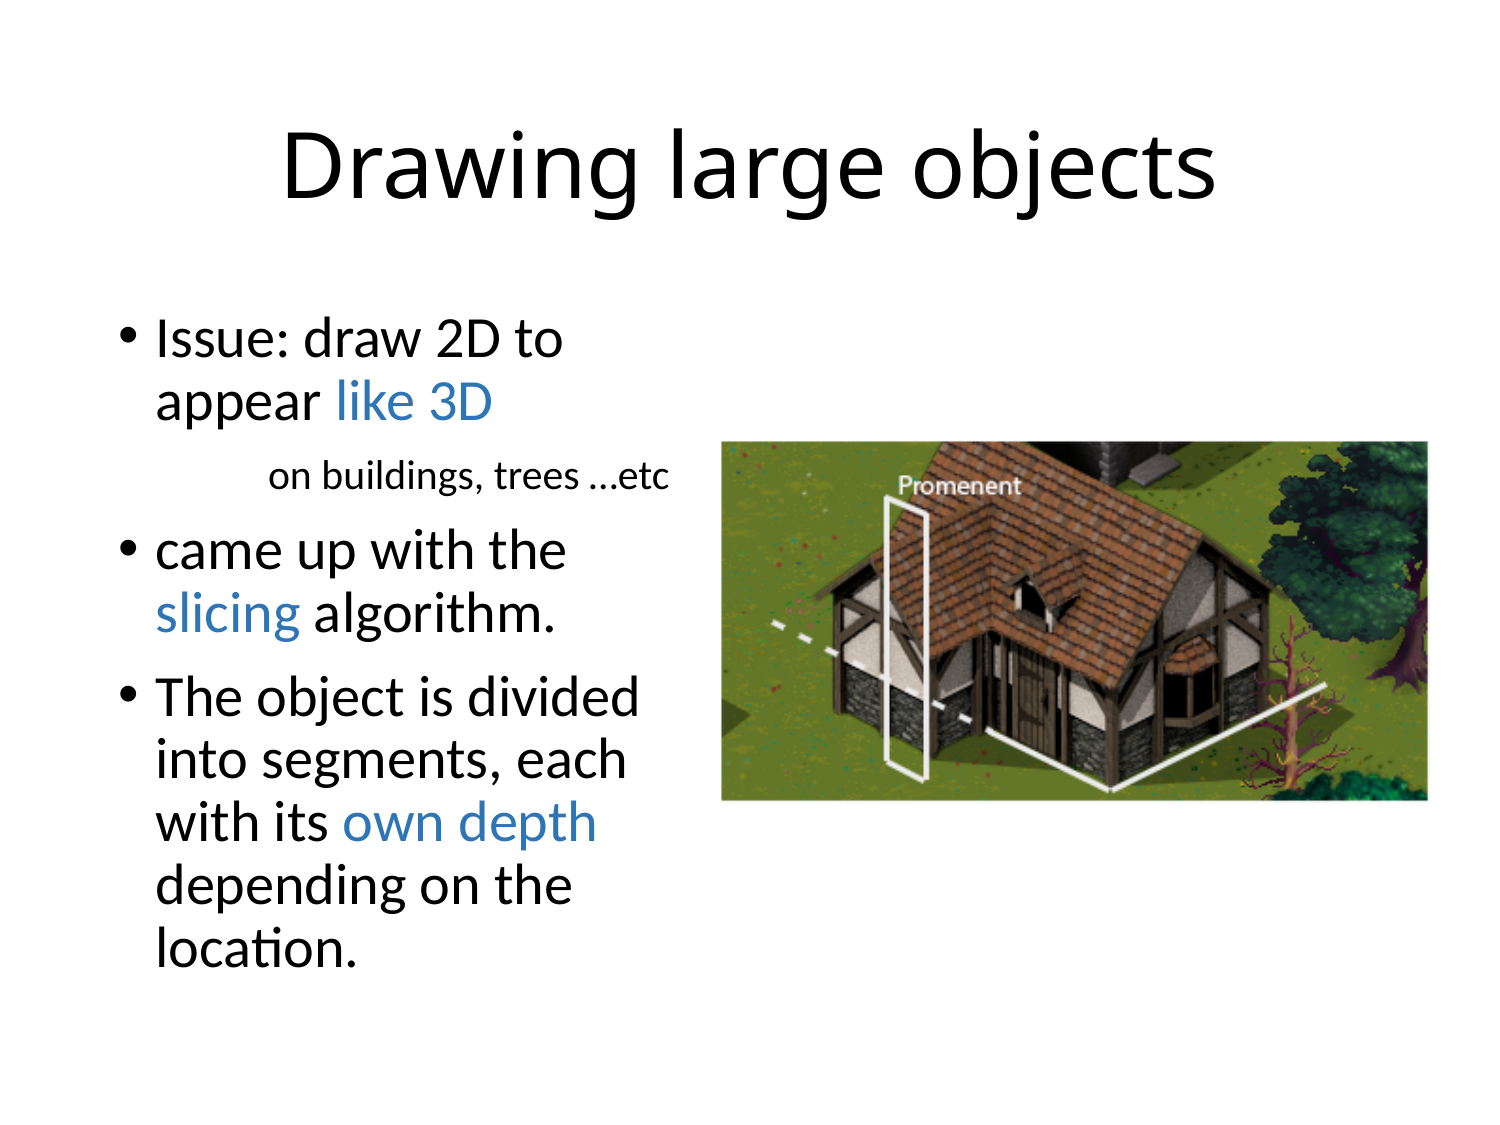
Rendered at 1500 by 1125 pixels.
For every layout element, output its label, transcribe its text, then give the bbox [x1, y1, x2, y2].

title Drawing large objects [103, 59, 1397, 278]
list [720, 440, 1430, 803]
list Issue: draw 2D to appear like 3D on buildings, trees …etc came up with the slicing algorithm. The object is divided into segments, each with its own depth depending on the location. [103, 299, 741, 1014]
